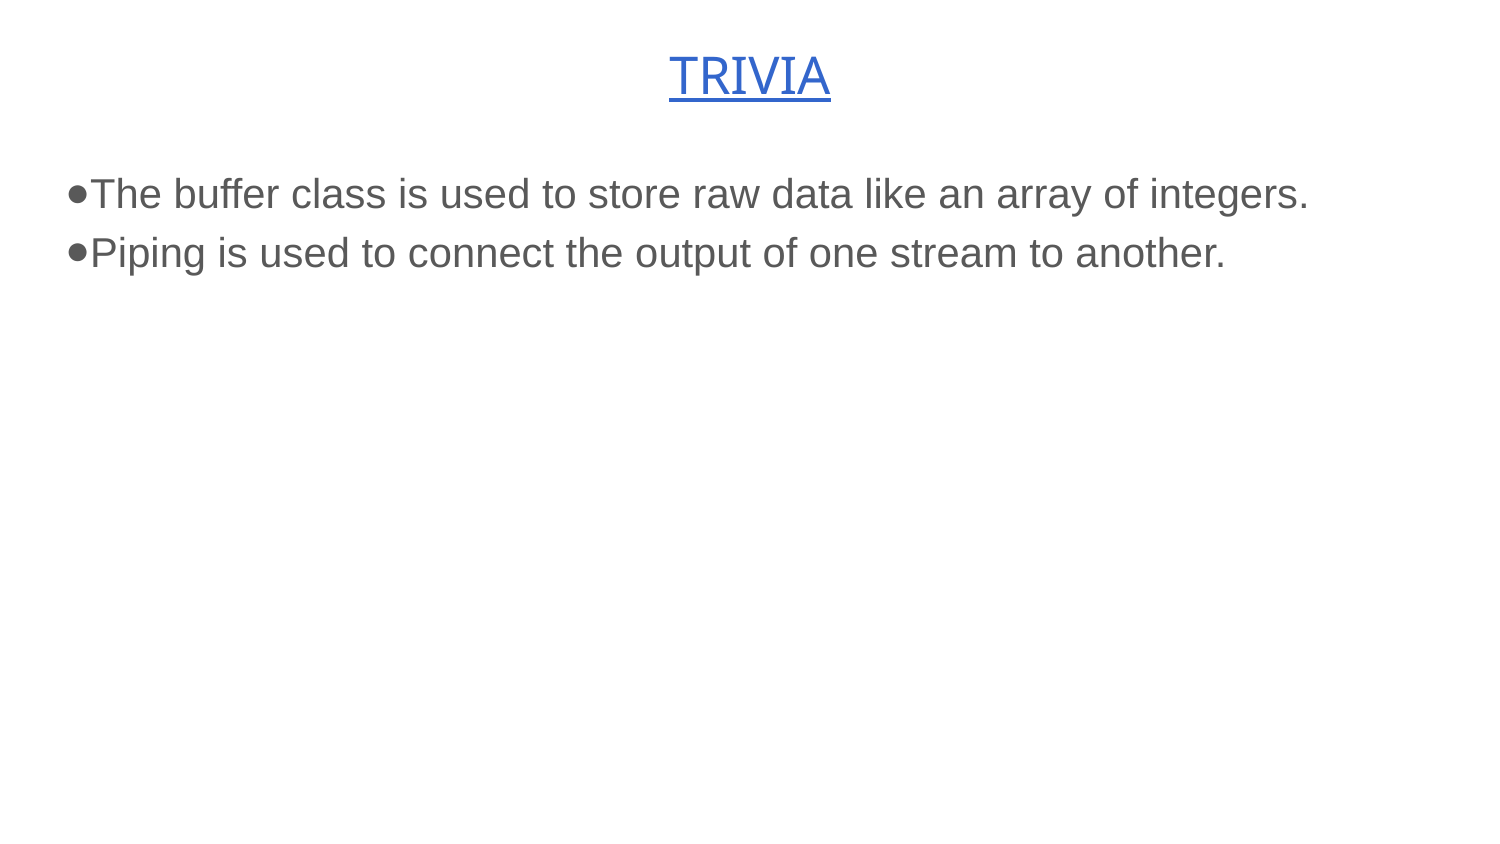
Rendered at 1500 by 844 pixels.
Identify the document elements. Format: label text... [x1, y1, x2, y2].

title TRIVIA [0, 37, 1500, 110]
subtitle The buffer class is used to store raw data like an array of integers. Piping is used to connect the output of one stream to another. [50, 159, 1425, 785]
